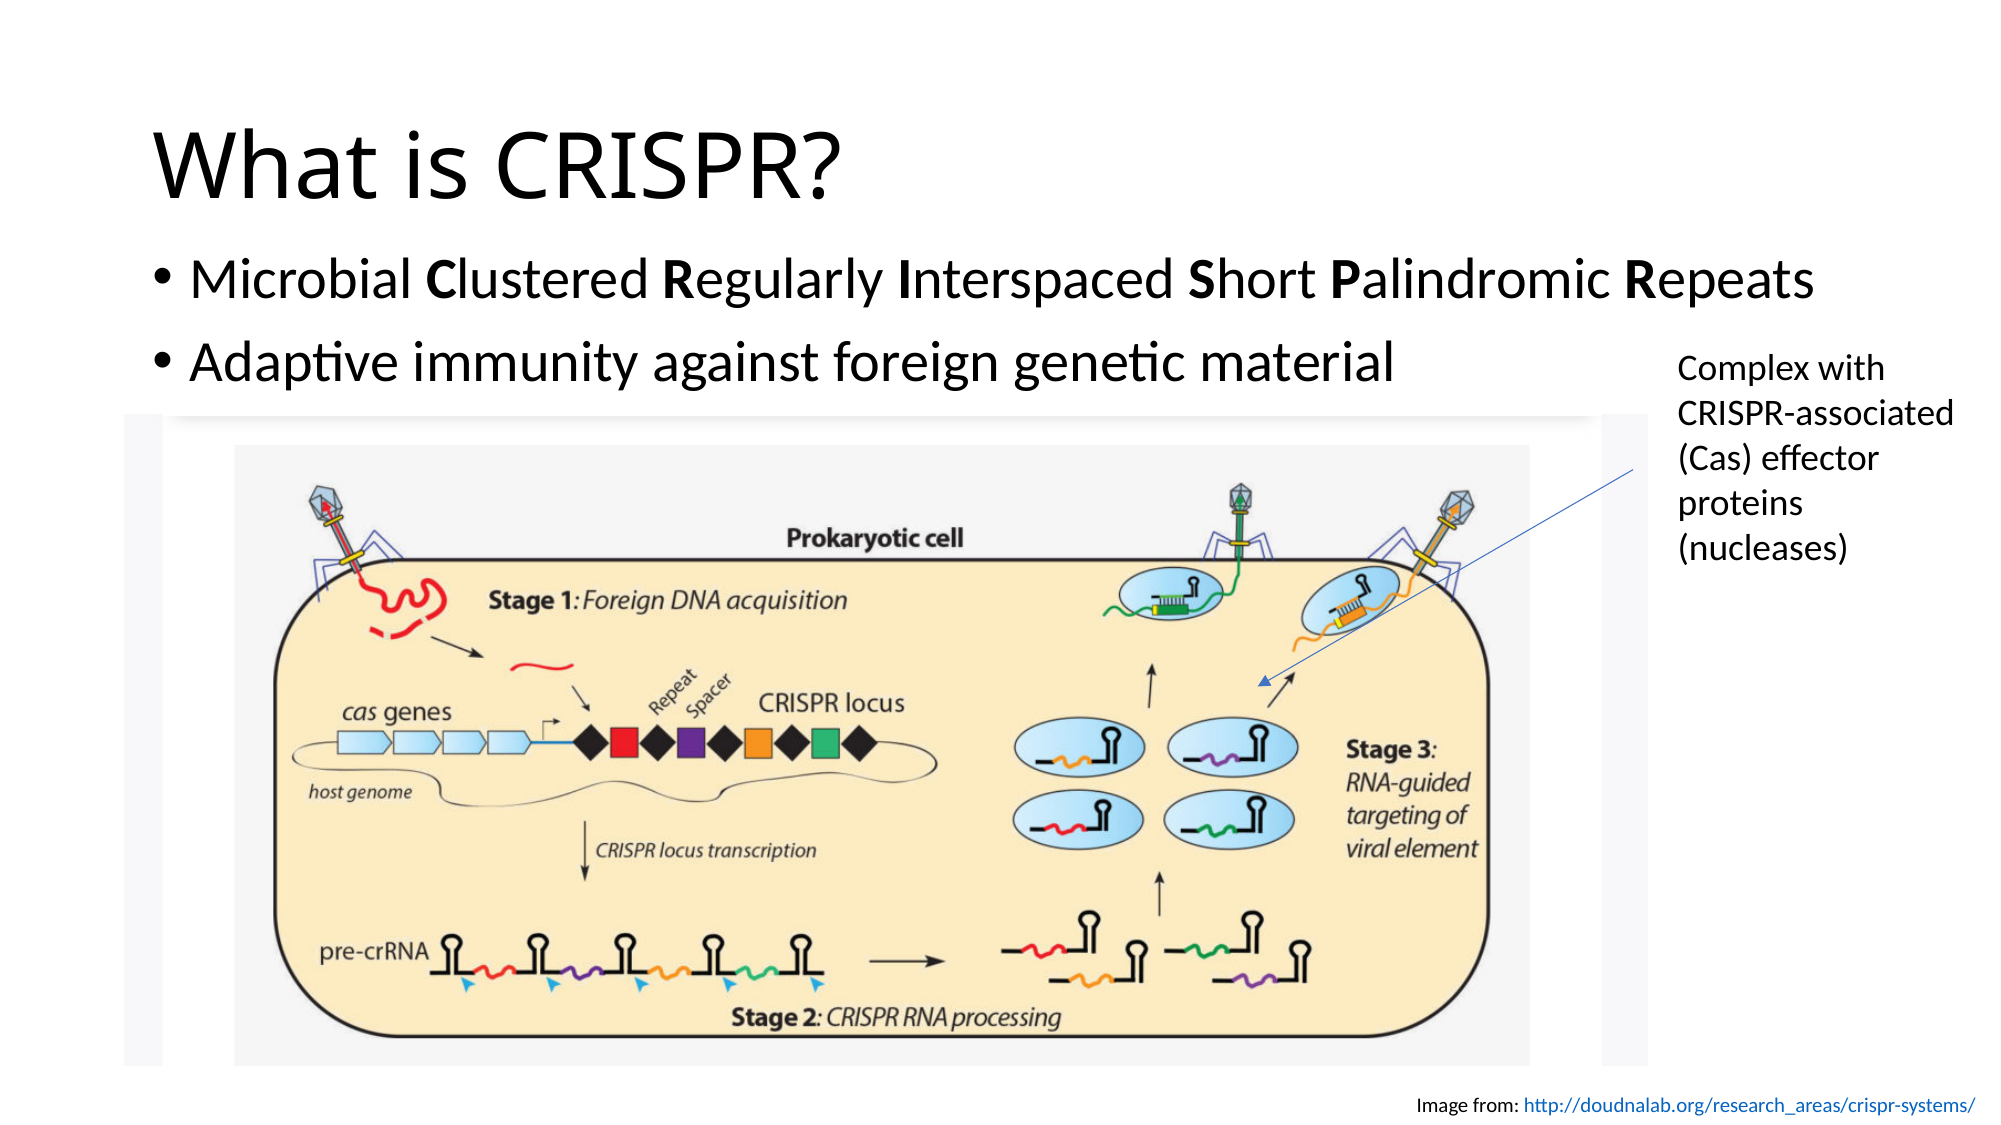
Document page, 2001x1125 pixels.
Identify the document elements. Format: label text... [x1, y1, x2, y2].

title What is CRISPR? [137, 59, 1863, 240]
picture [124, 414, 1648, 1066]
list Microbial Clustered Regularly Interspaced Short Palindromic Repeats Adaptive immunity against foreign genetic material [137, 240, 1863, 955]
text_box Image from: http://doudnalab.org/research_areas/crispr-systems/ [1401, 1084, 2000, 1125]
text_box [1257, 469, 1633, 687]
text_box Complex with CRISPR-associated (Cas) effector proteins (nucleases) [1662, 335, 1978, 621]
